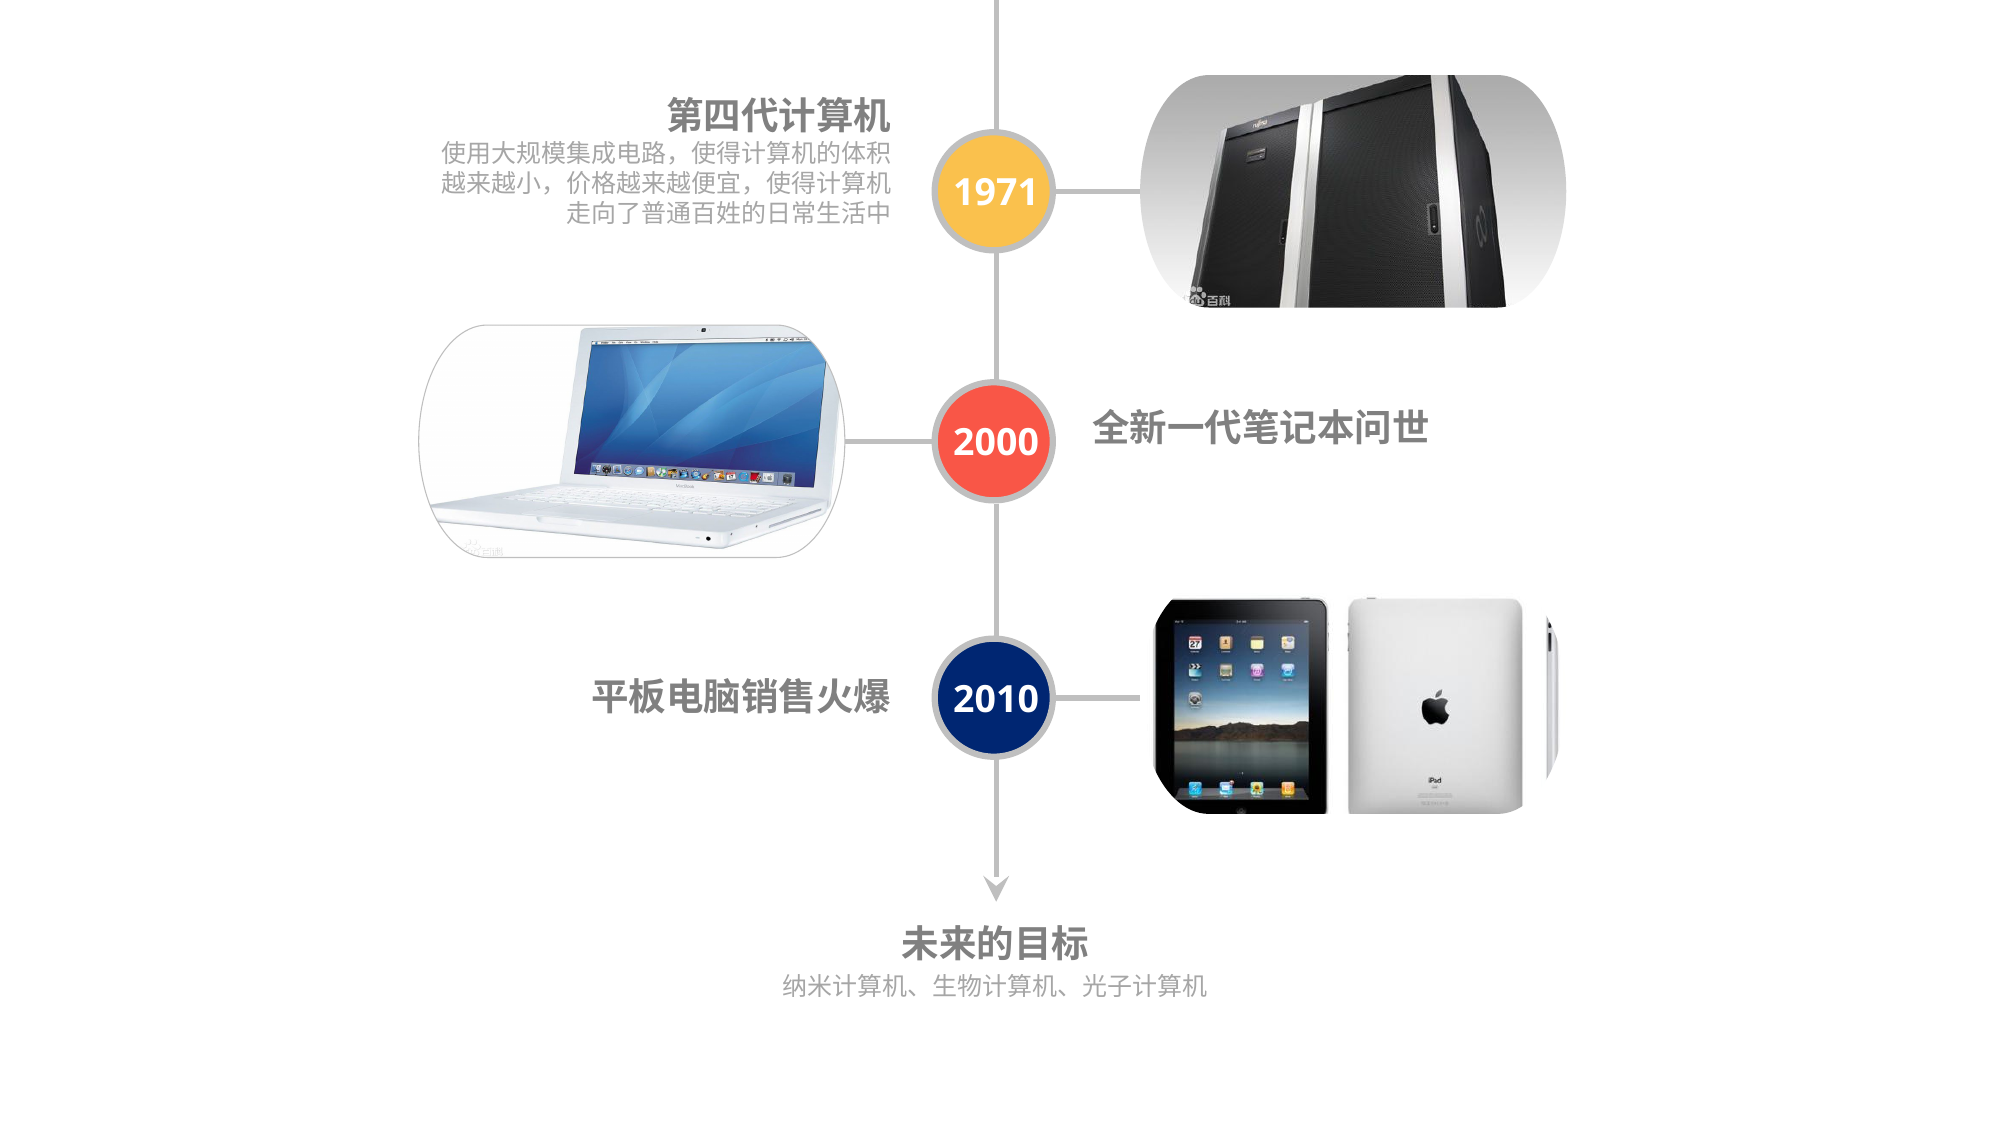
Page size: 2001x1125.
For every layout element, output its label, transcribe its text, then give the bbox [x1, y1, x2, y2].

text_box 1971 [929, 160, 1063, 218]
text_box [418, 325, 845, 558]
text_box 2000 [929, 410, 1063, 468]
text_box 2010 [929, 667, 1063, 725]
text_box [943, 382, 1044, 410]
text_box 平板电脑销售火爆 [419, 665, 915, 724]
text_box [941, 218, 1047, 251]
text_box 全新一代笔记本问世 [1077, 397, 1567, 486]
text_box 未来的目标 纳米计算机、生物计算机、光子计算机 [117, 903, 1883, 1007]
text_box [1140, 75, 1567, 308]
text_box [943, 638, 1045, 667]
text_box [1140, 581, 1567, 814]
text_box [941, 468, 1047, 501]
text_box [943, 132, 1044, 160]
text_box [941, 725, 1047, 757]
text_box 第四代计算机 使用大规模集成电路，使得计算机的体积越来越小，价格越来越便宜，使得计算机走向了普通百姓的日常生活中 [419, 85, 915, 234]
